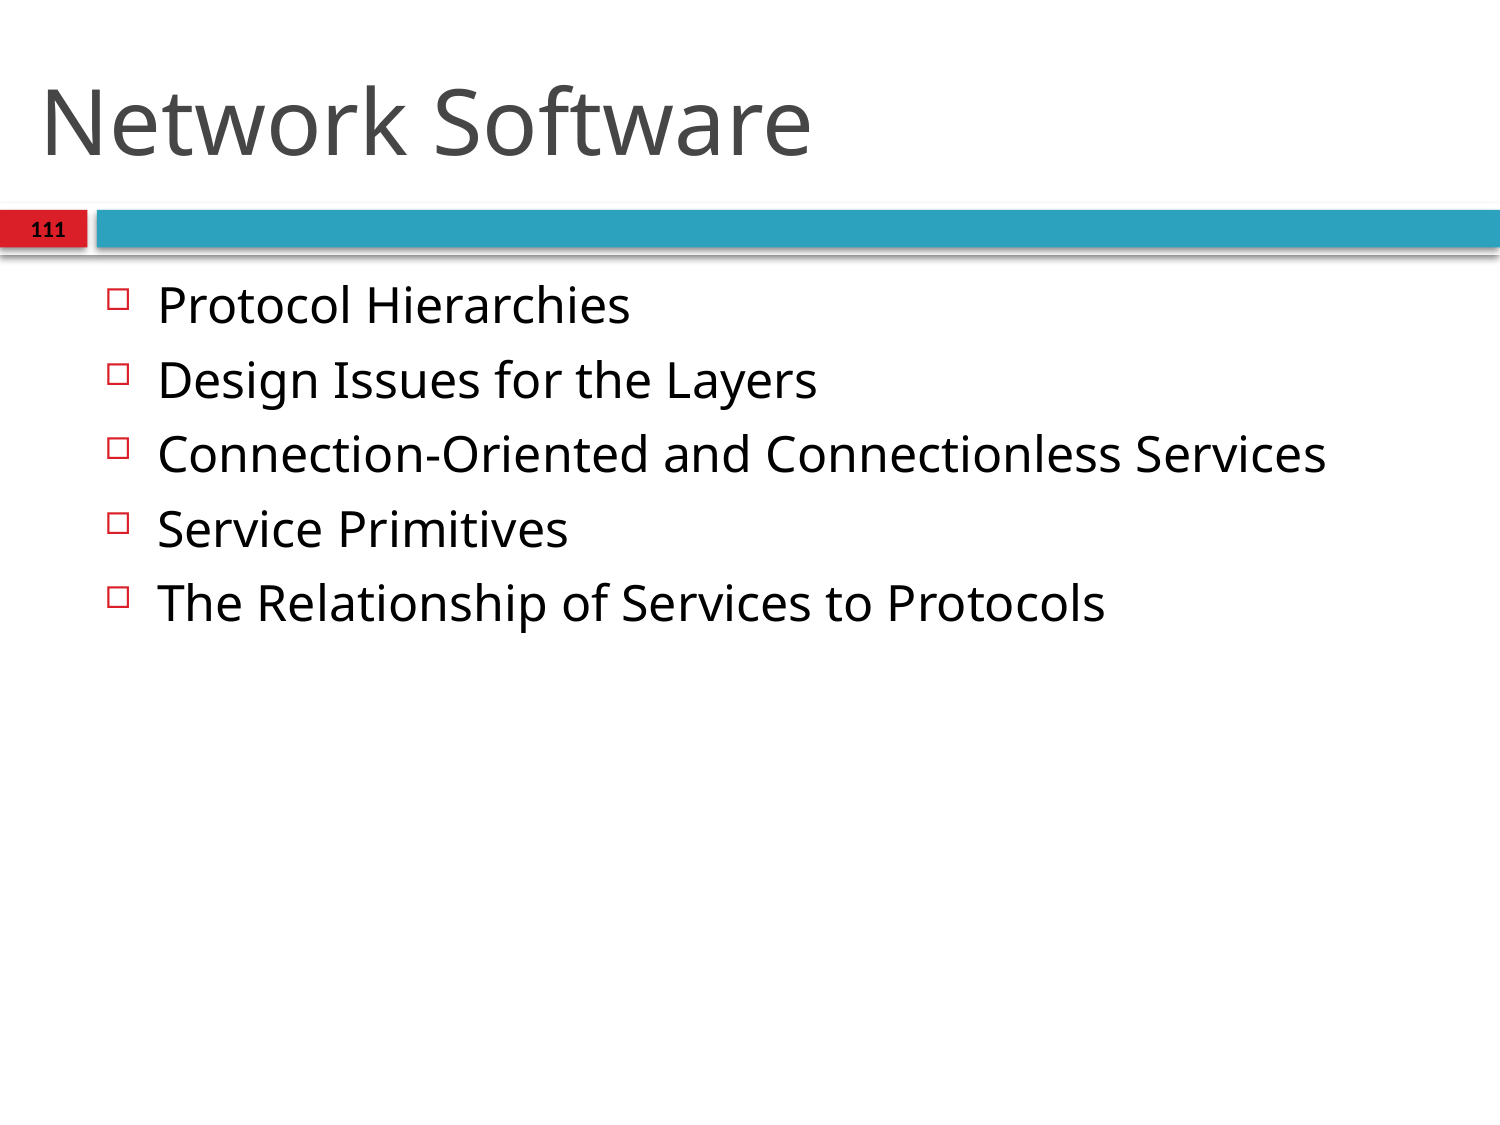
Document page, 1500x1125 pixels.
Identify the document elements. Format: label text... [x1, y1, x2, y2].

title Network Software [24, 37, 1475, 200]
slide_number 111 [0, 206, 97, 250]
text_box Protocol Hierarchies Design Issues for the Layers Connection-Oriented and Connectionless Services Service Primitives The Relationship of Services to Protocols [90, 266, 1406, 756]
text_box [24, 266, 1475, 838]
